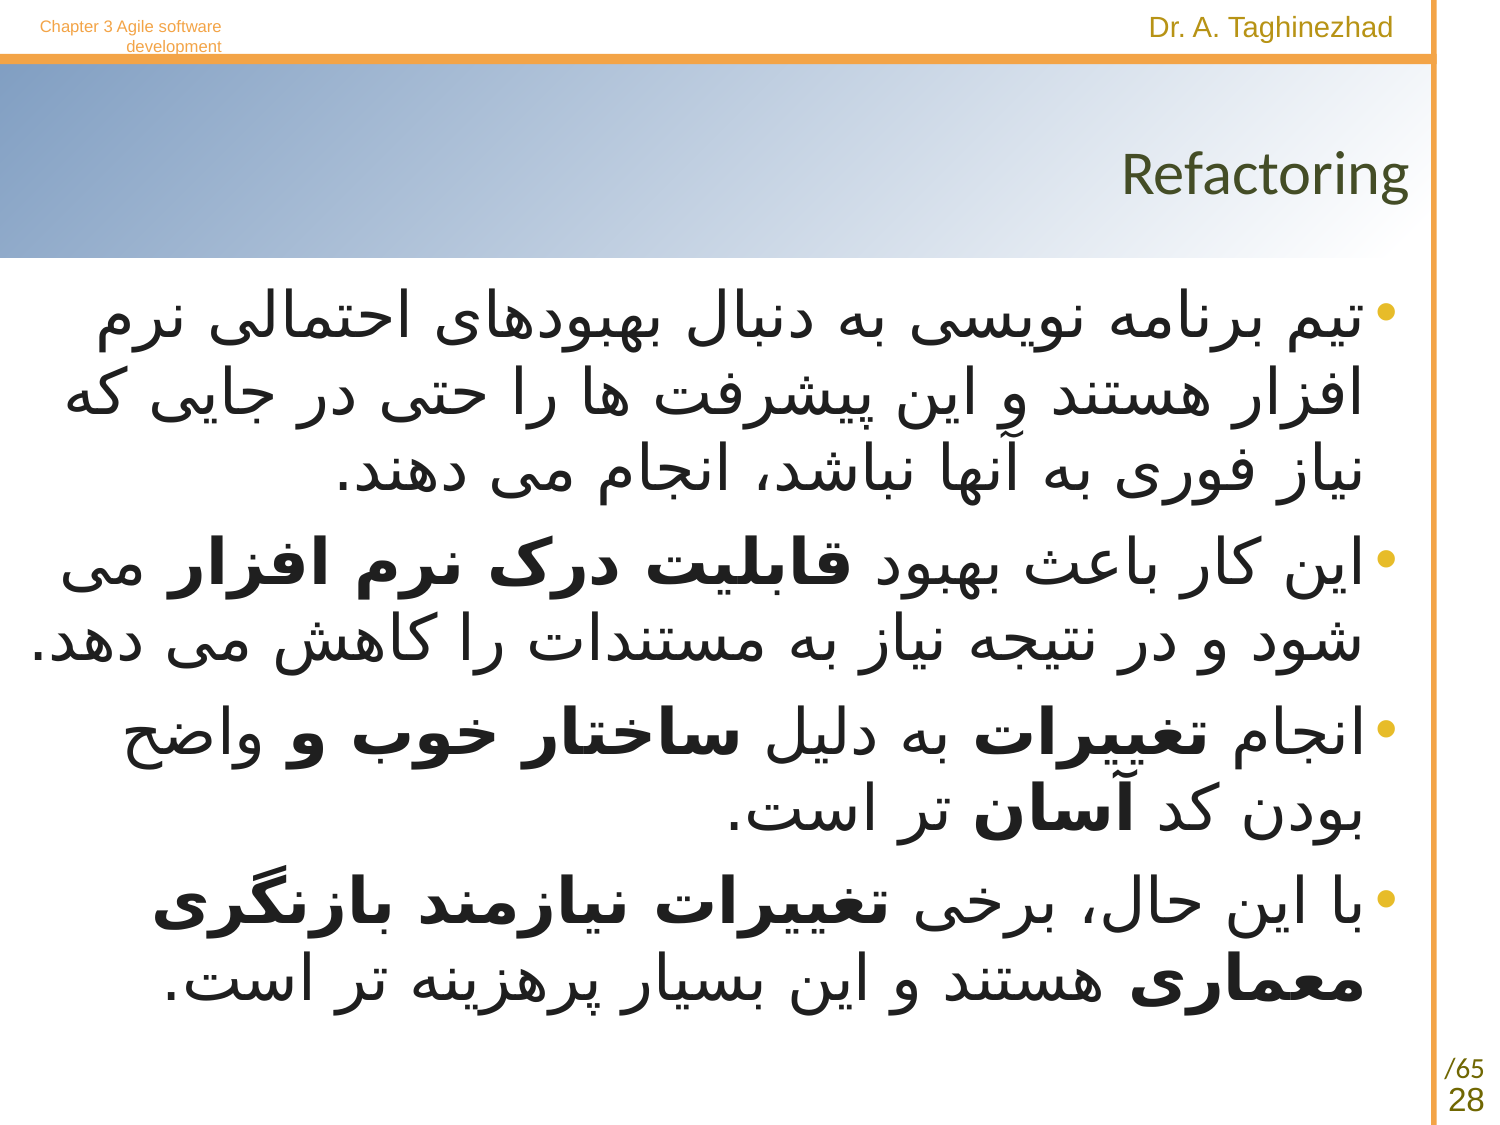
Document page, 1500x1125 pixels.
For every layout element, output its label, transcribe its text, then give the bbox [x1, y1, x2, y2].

slide_number 28 [1413, 1023, 1500, 1125]
list تیم برنامه نویسی به دنبال بهبودهای احتمالی نرم افزار هستند و این پیشرفت ها را حتی در جایی که نیاز فوری به آنها نباشد، انجام می دهند. این کار باعث بهبود قابلیت درک نرم افزار می شود و در نتیجه نیاز به مستندات را کاهش می دهد. انجام تغییرات به دلیل ساختار خوب و واضح بودن کد آسان تر است. با این حال، برخی تغییرات نیازمند بازنگری معماری هستند و این بسیار پرهزینه تر است. [0, 265, 1425, 1079]
title Refactoring [0, 105, 1425, 234]
footer Chapter 3 Agile software development [0, 8, 237, 84]
